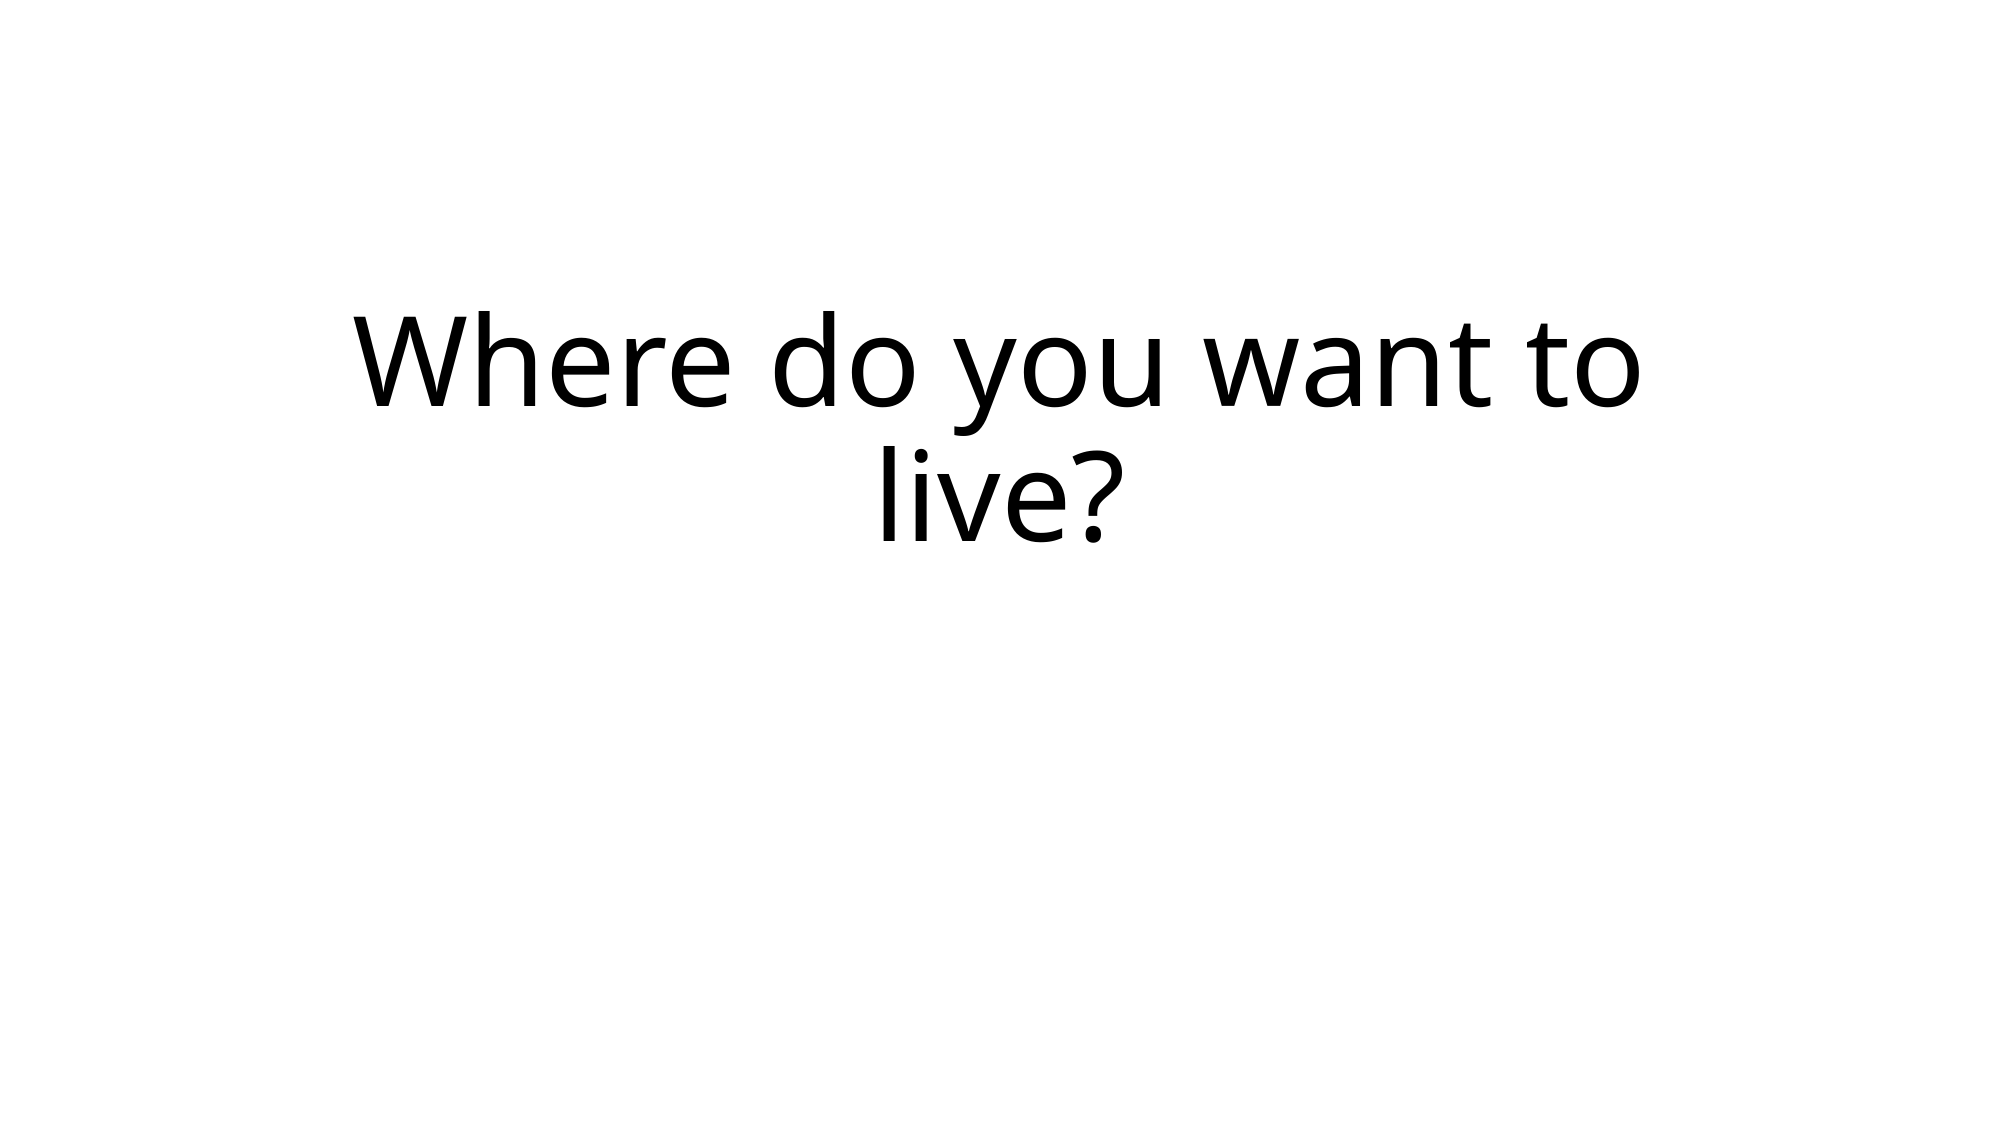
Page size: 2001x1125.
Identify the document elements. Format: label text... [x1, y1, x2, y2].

title Where do you want to live? [249, 184, 1750, 576]
